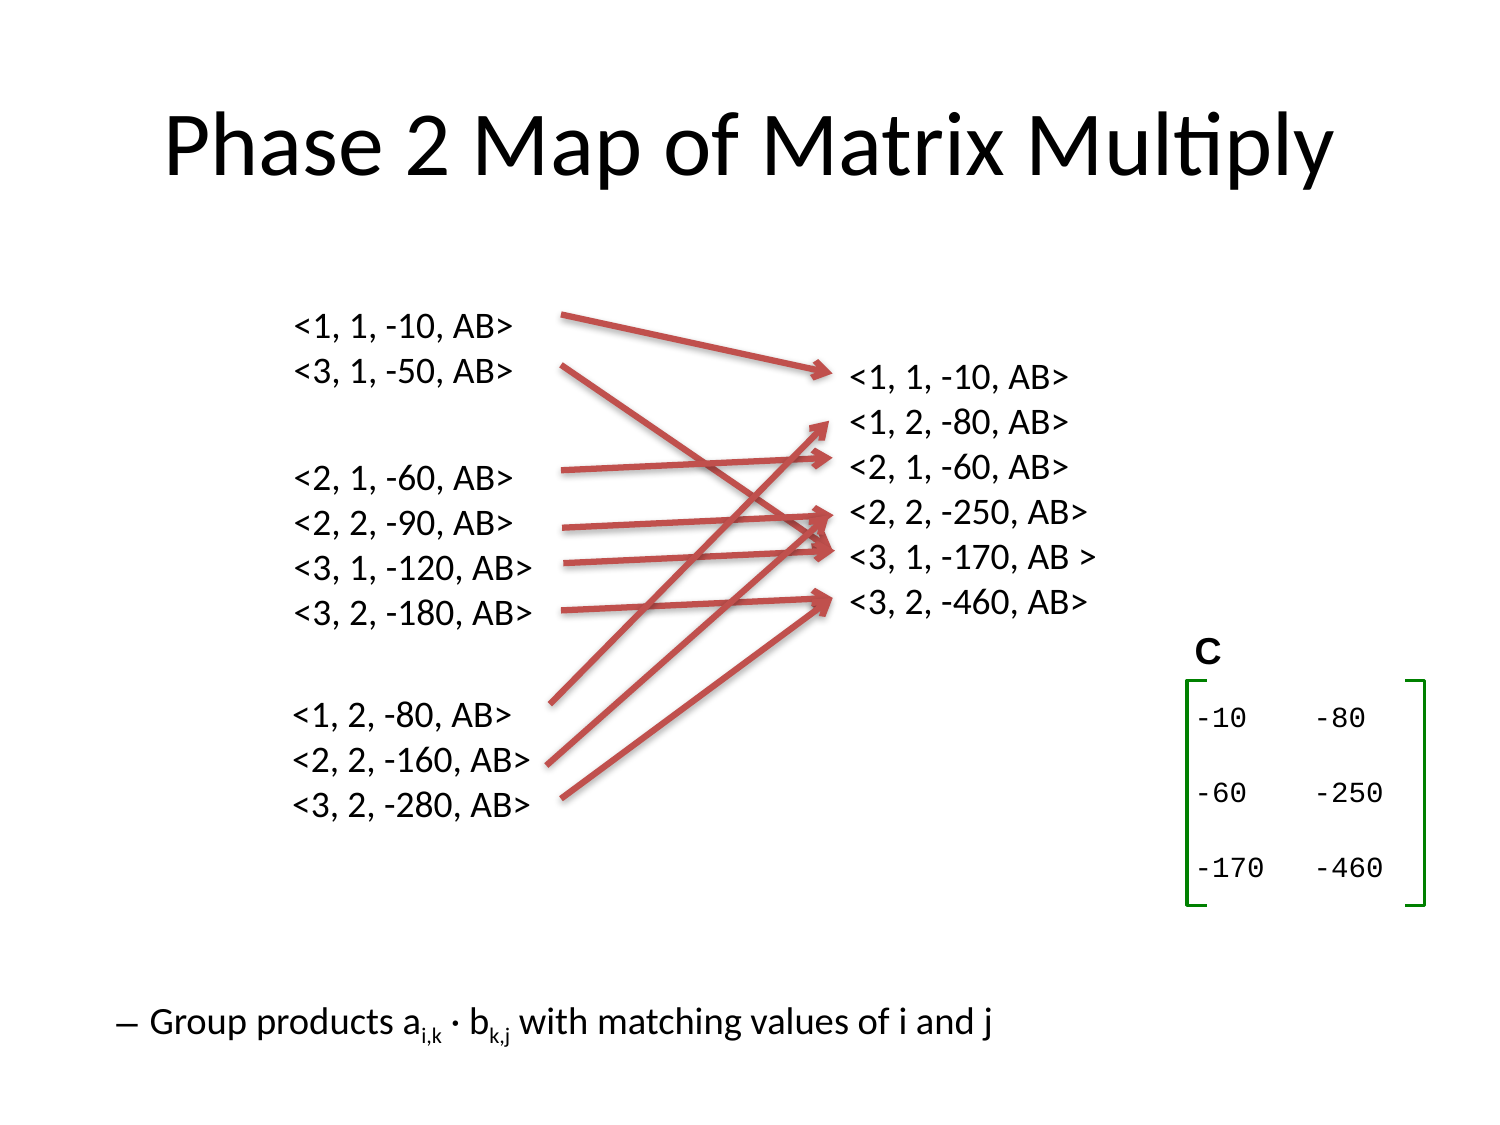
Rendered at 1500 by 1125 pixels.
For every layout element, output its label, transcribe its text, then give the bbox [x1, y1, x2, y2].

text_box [560, 364, 833, 423]
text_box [560, 770, 833, 799]
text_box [549, 420, 830, 514]
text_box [545, 514, 830, 766]
text_box <2, 1, -60, AB> <2, 2, -90, AB> <3, 1, -120, AB> <3, 2, -180, AB> [279, 445, 544, 641]
text_box <1, 1, -10, AB> <3, 1, -50, AB> [278, 294, 530, 399]
text_box <1, 1, -10, AB> <1, 2, -80, AB> <2, 1, -60, AB> <2, 2, -250, AB> <3, 1, -170, AB > <3, 2, -460, AB> [835, 344, 1113, 629]
text_box <1, 2, -80, AB> <2, 2, -160, AB> <3, 2, -280, AB> [277, 682, 556, 832]
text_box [560, 314, 833, 364]
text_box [1186, 624, 1426, 906]
title Phase 2 Map of Matrix Multiply [75, 45, 1425, 233]
list Group products ai,k · bk,j with matching values of i and j [47, 988, 1411, 1058]
